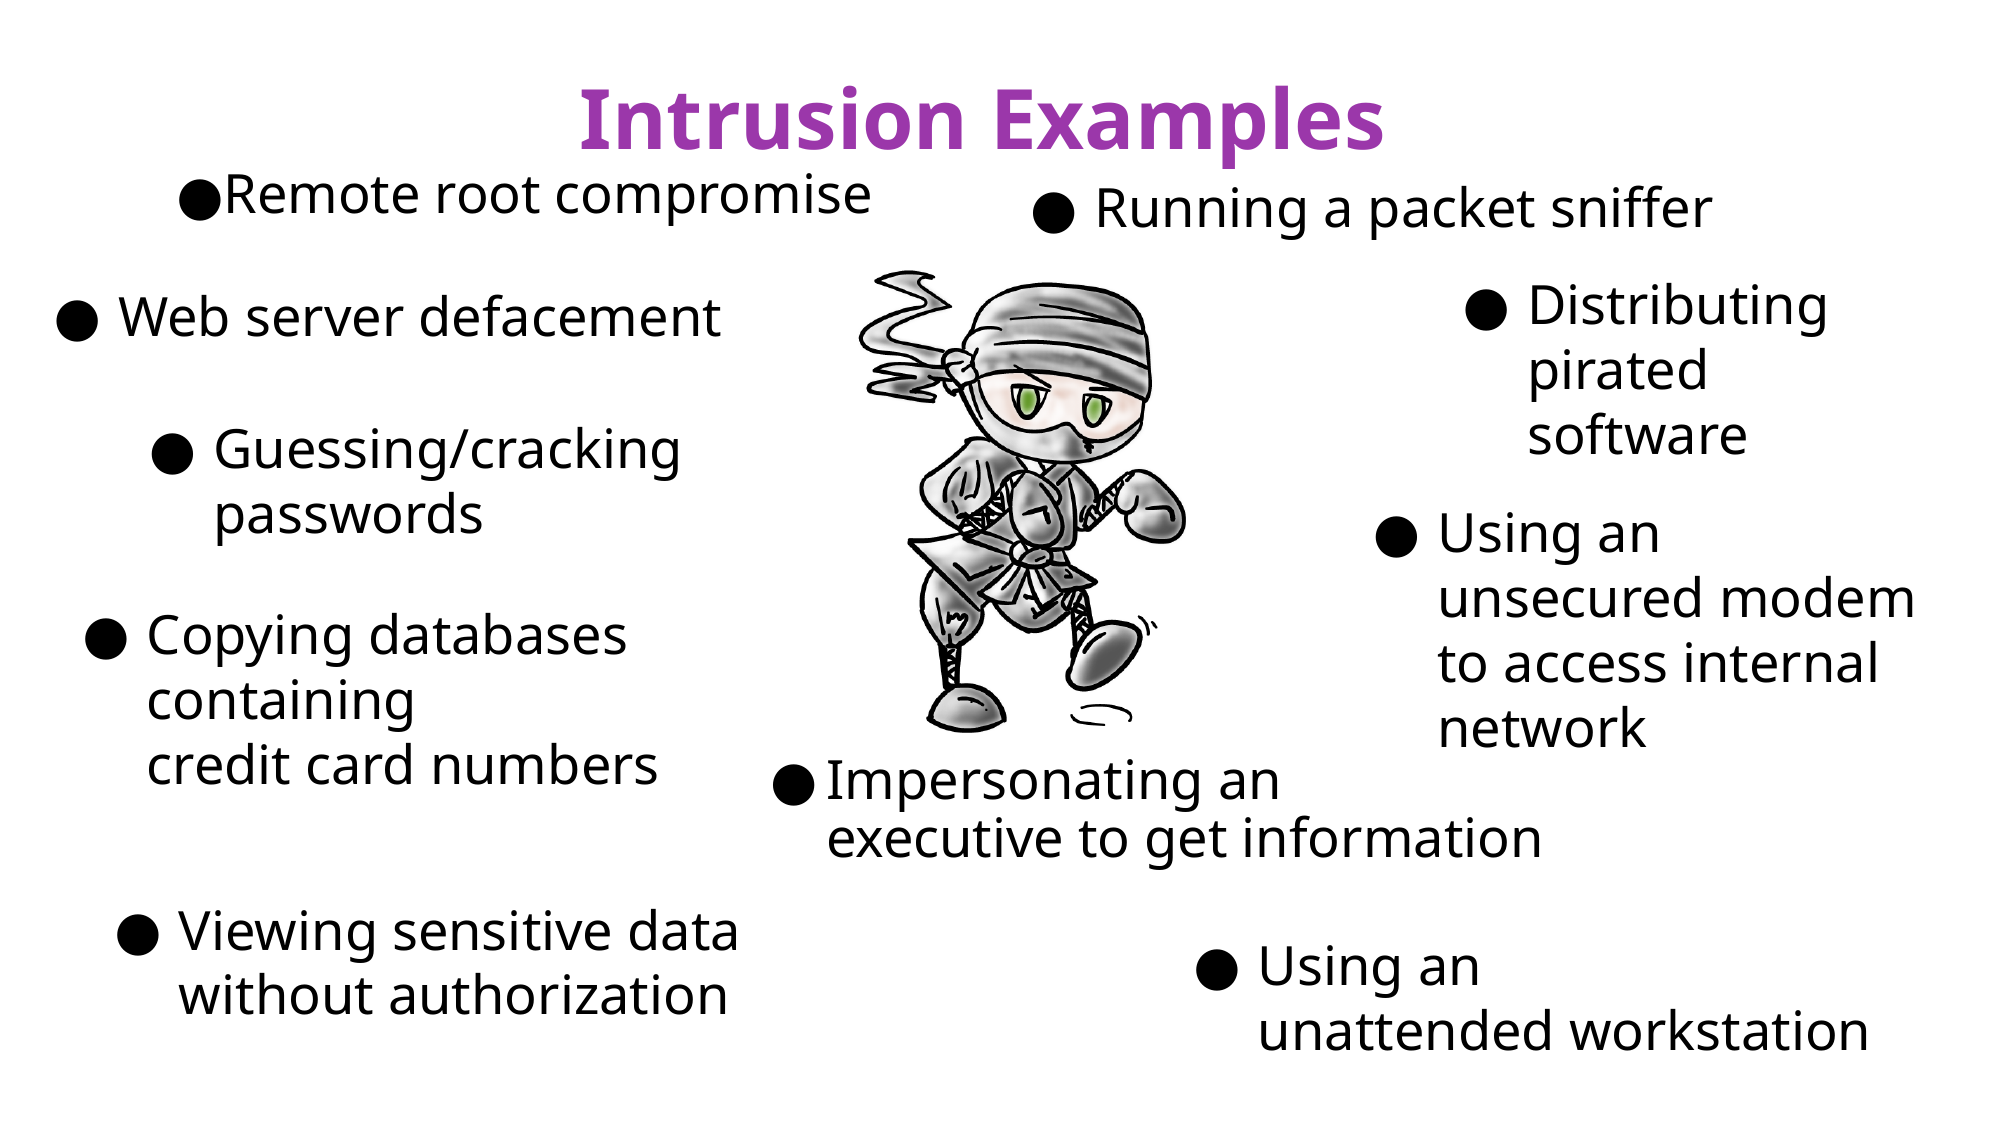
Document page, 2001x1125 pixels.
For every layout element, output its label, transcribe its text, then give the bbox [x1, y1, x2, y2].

text_box Viewing sensitive data without authorization [89, 839, 895, 1083]
text_box Web server defacement [28, 239, 1004, 390]
text_box Guessing/cracking passwords [123, 296, 838, 664]
text_box Using an unsecured modem to access internal network [1347, 417, 1944, 839]
text_box Running a packet sniffer [1004, 97, 1832, 315]
text_box Using an unattended workstation [1167, 839, 2000, 1125]
text_box Impersonating an executive to get information [754, 689, 1892, 933]
list Remote root compromise [136, 147, 1004, 239]
text_box Distributing pirated software [1437, 184, 1910, 552]
text_box Copying databases containing credit card numbers [56, 504, 729, 892]
title Intrusion Examples [133, 0, 1834, 186]
picture [857, 270, 1187, 733]
